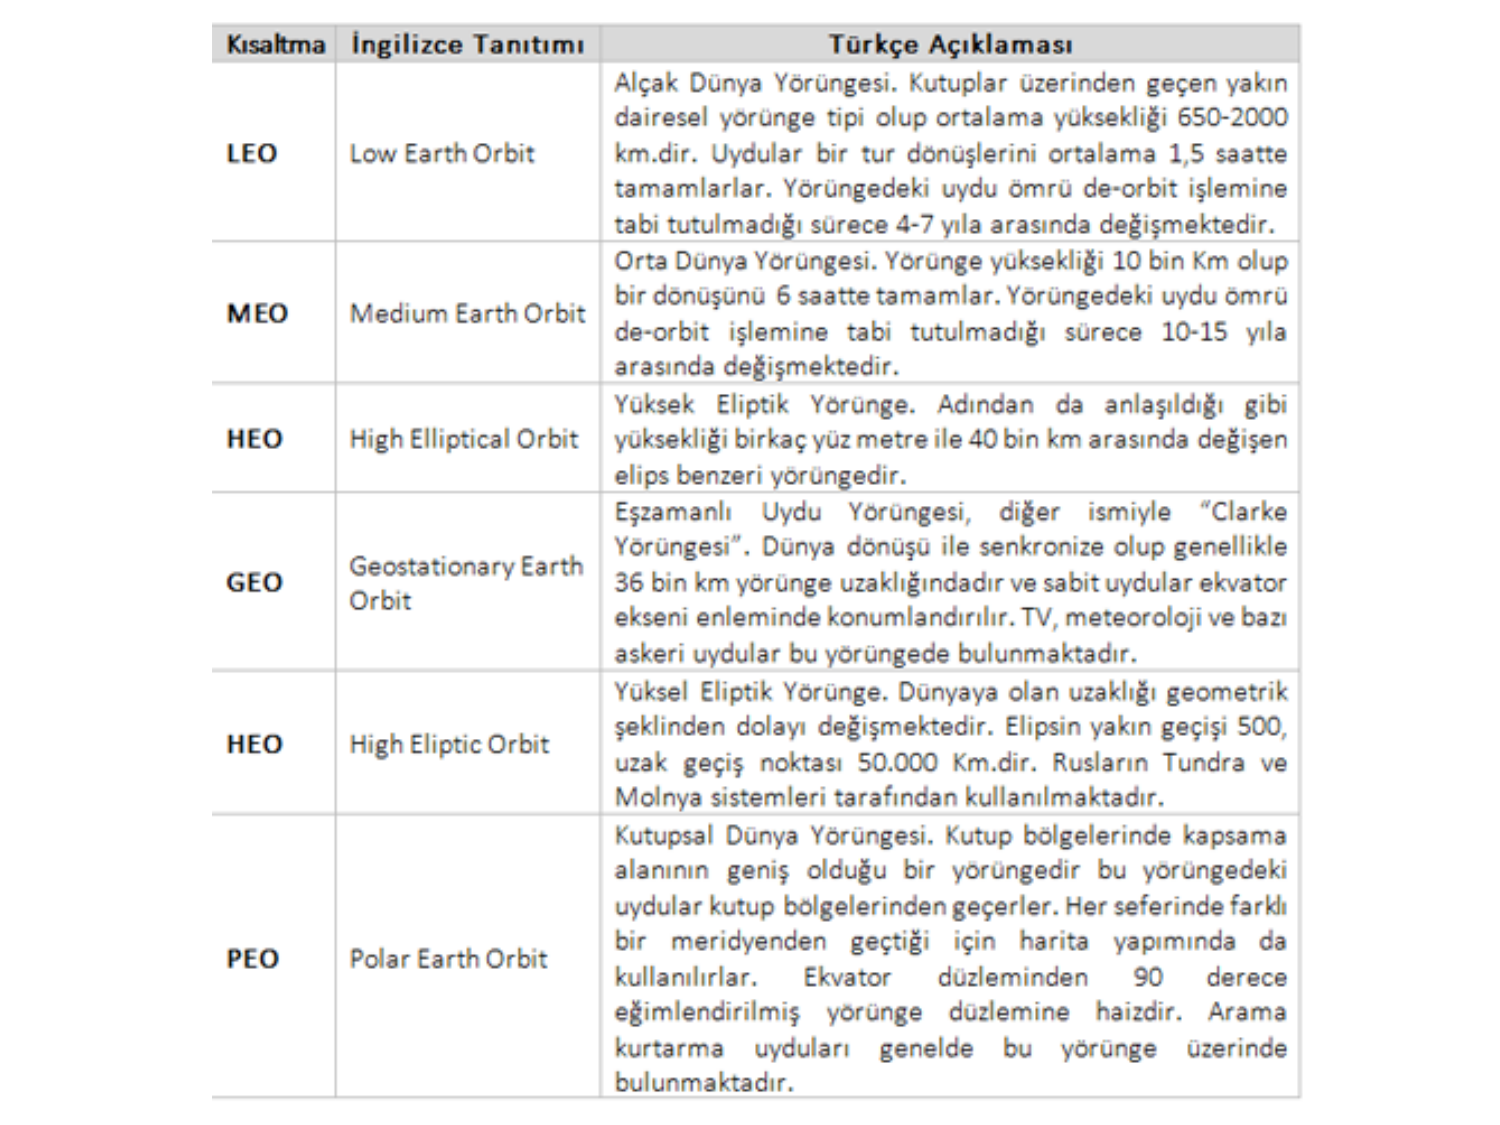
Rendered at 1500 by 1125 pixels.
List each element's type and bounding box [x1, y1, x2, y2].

picture [212, 21, 1306, 1111]
